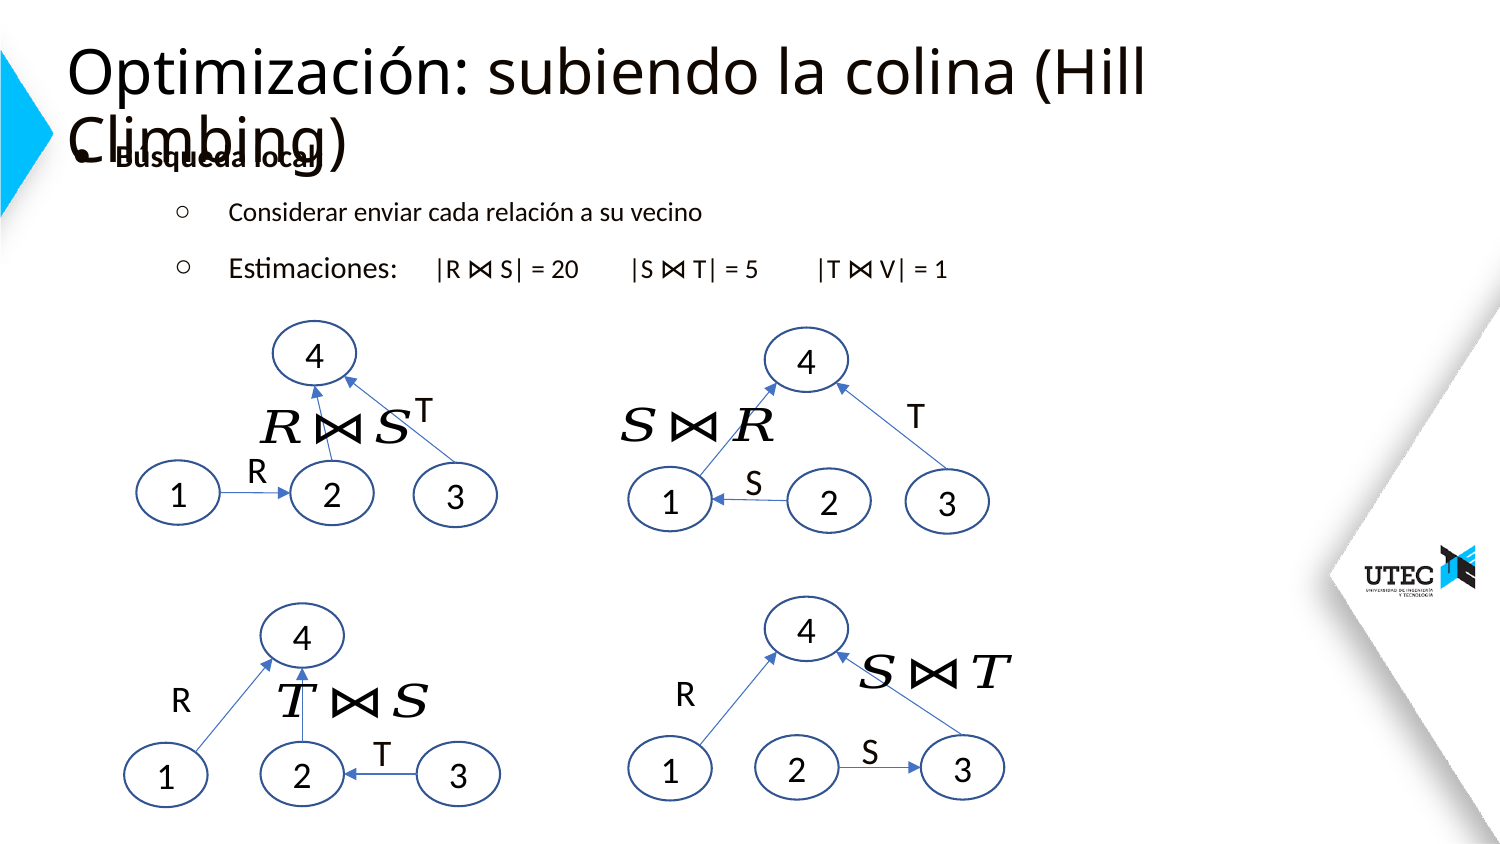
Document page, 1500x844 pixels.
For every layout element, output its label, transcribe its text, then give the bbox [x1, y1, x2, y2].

text_box 2 [786, 467, 872, 534]
text_box S [730, 501, 782, 510]
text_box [314, 385, 332, 461]
text_box 3 [904, 468, 991, 535]
title Optimización: subiendo la colina (Hill Climbing) [51, 25, 1449, 130]
picture [0, 0, 1500, 844]
text_box 2 [259, 740, 345, 808]
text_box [699, 651, 777, 746]
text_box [195, 658, 273, 753]
text_box 1 [627, 465, 713, 533]
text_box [835, 651, 963, 736]
text_box R [232, 493, 283, 499]
text_box 4 [763, 595, 850, 663]
list Búsqueda local: Considerar enviar cada relación a su vecino Estimaciones: |R ⋈ S| = 20 |S ⋈ T| = 5 |T ⋈ V| = 1 [57, 112, 1455, 301]
text_box S [846, 736, 898, 767]
text_box 3 [412, 461, 499, 529]
text_box 1 [123, 741, 209, 809]
text_box 3 [919, 734, 1006, 801]
text_box 1 [135, 459, 221, 526]
text_box T [358, 721, 410, 773]
text_box 2 [289, 459, 375, 527]
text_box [343, 375, 456, 463]
text_box 4 [259, 602, 345, 669]
text_box 1 [627, 735, 713, 802]
text_box R [156, 668, 195, 728]
text_box R [660, 661, 699, 722]
text_box S [846, 768, 898, 779]
text_box 2 [754, 734, 840, 801]
text_box 4 [763, 326, 850, 393]
text_box S [730, 450, 782, 499]
text_box T [358, 775, 410, 782]
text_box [835, 382, 948, 470]
text_box R [232, 438, 283, 492]
text_box 4 [271, 319, 358, 387]
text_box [699, 382, 777, 477]
text_box 3 [415, 740, 502, 808]
